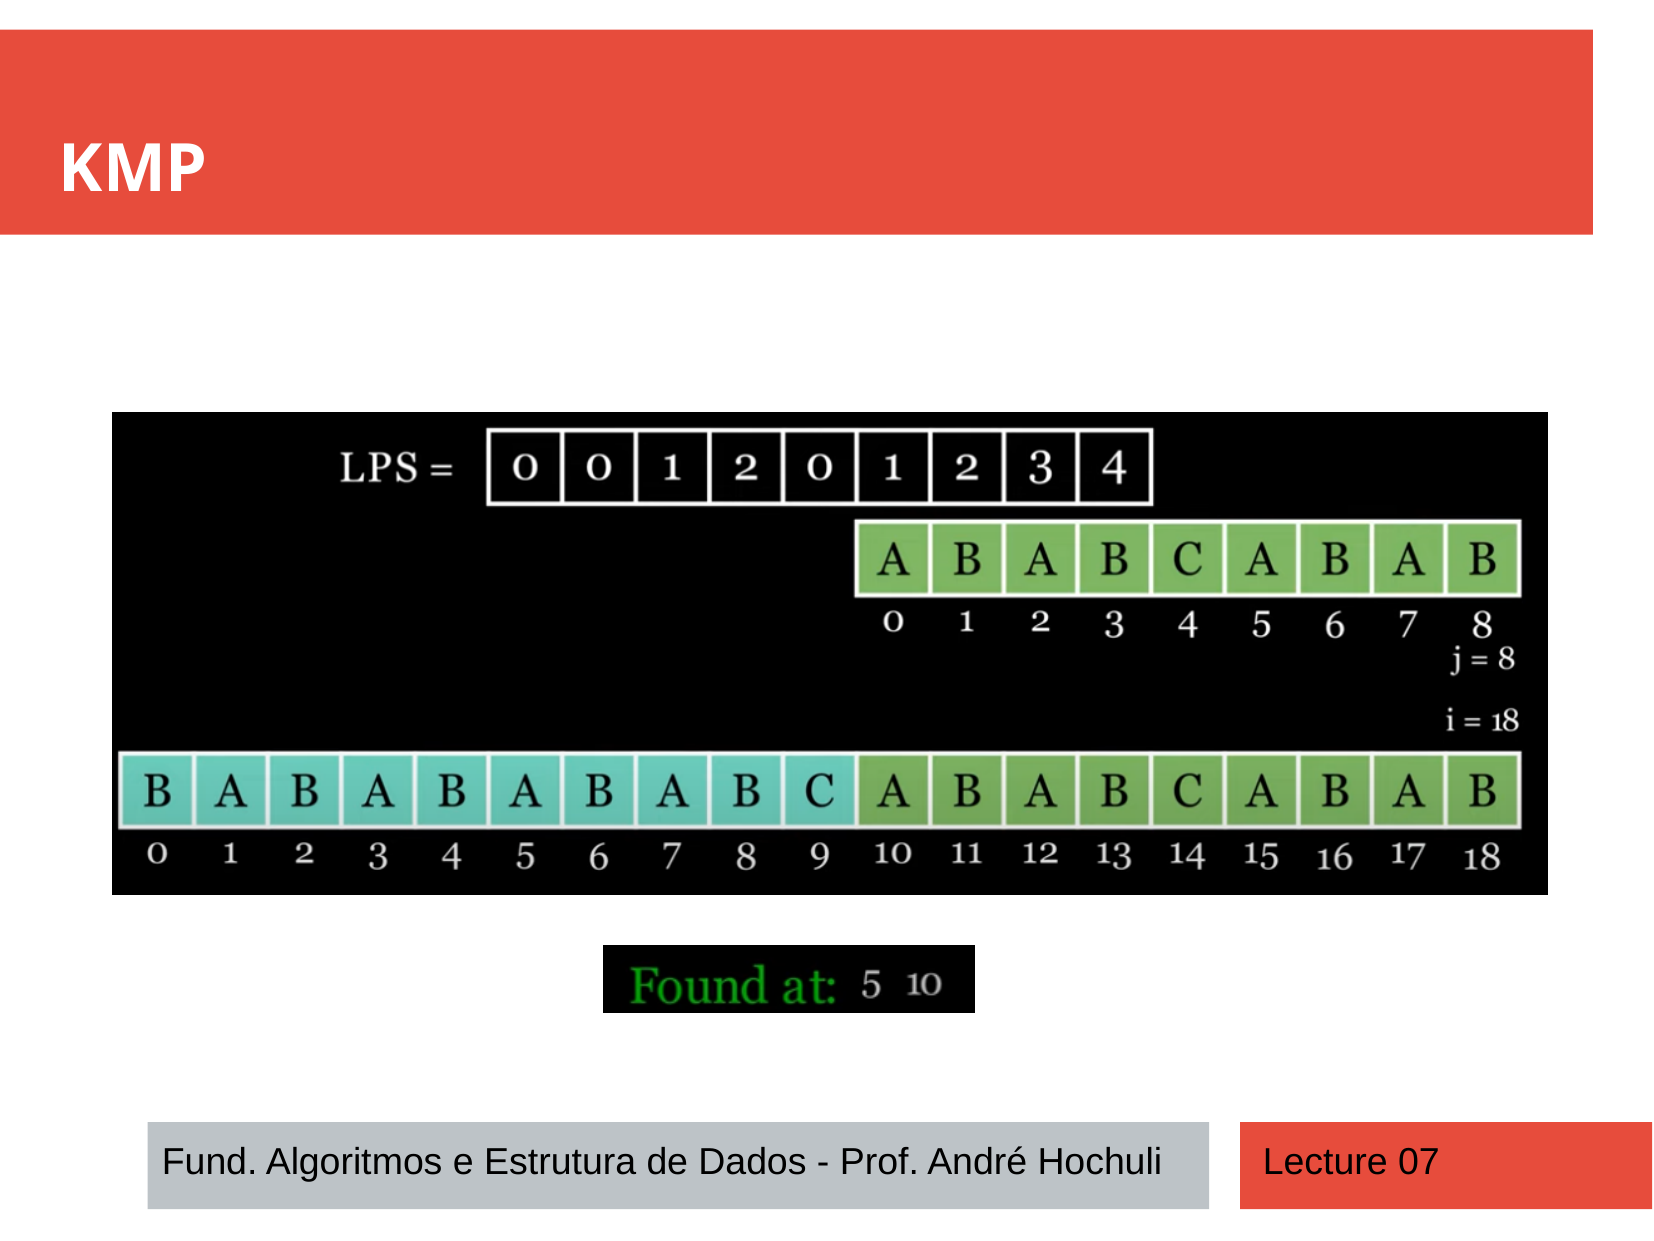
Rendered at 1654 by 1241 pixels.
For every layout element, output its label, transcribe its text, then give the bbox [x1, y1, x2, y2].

text_box Lecture 07 [1248, 1129, 1622, 1188]
picture [602, 945, 976, 1013]
text_box Fund. Algoritmos e Estrutura de Dados - Prof. André Hochuli [147, 1129, 1204, 1188]
text_box KMP [59, 59, 1593, 206]
picture [112, 412, 1548, 895]
